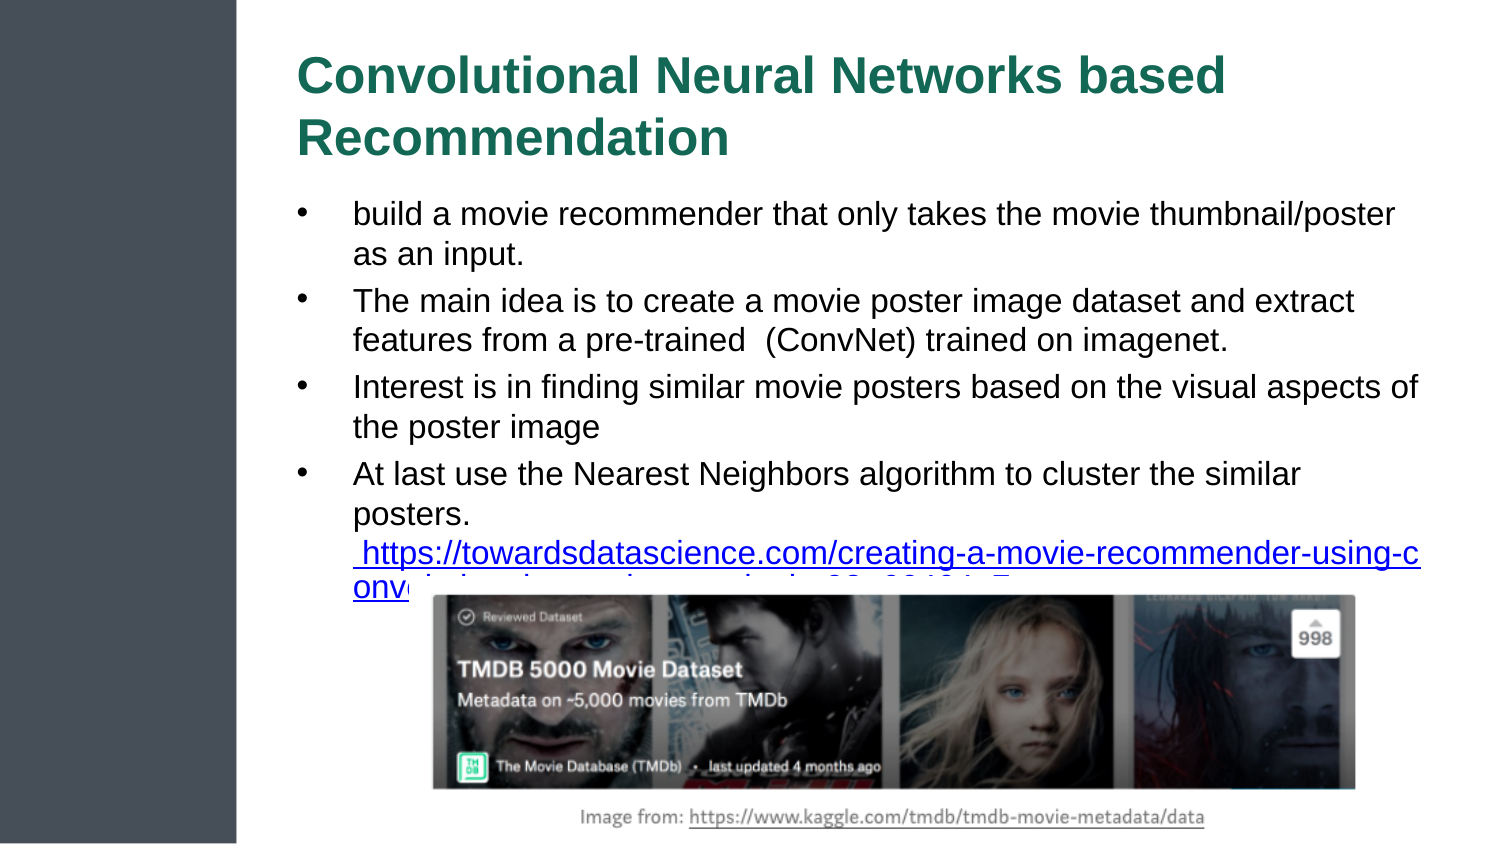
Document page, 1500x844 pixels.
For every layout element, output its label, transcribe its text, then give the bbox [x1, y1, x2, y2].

title Convolutional Neural Networks based Recommendation [281, 33, 1425, 175]
list build a movie recommender that only takes the movie thumbnail/poster as an input. The main idea is to create a movie poster image dataset and extract features from a pre-trained (ConvNet) trained on imagenet. Interest is in finding similar movie posters based on the visual aspects of the poster image At last use the Nearest Neighbors algorithm to cluster the similar posters. https://towardsdatascience.com/creating-a-movie-recommender-using-convolutional-neural-networks-be93e66464a7 [281, 184, 1445, 742]
picture [0, 0, 1500, 844]
